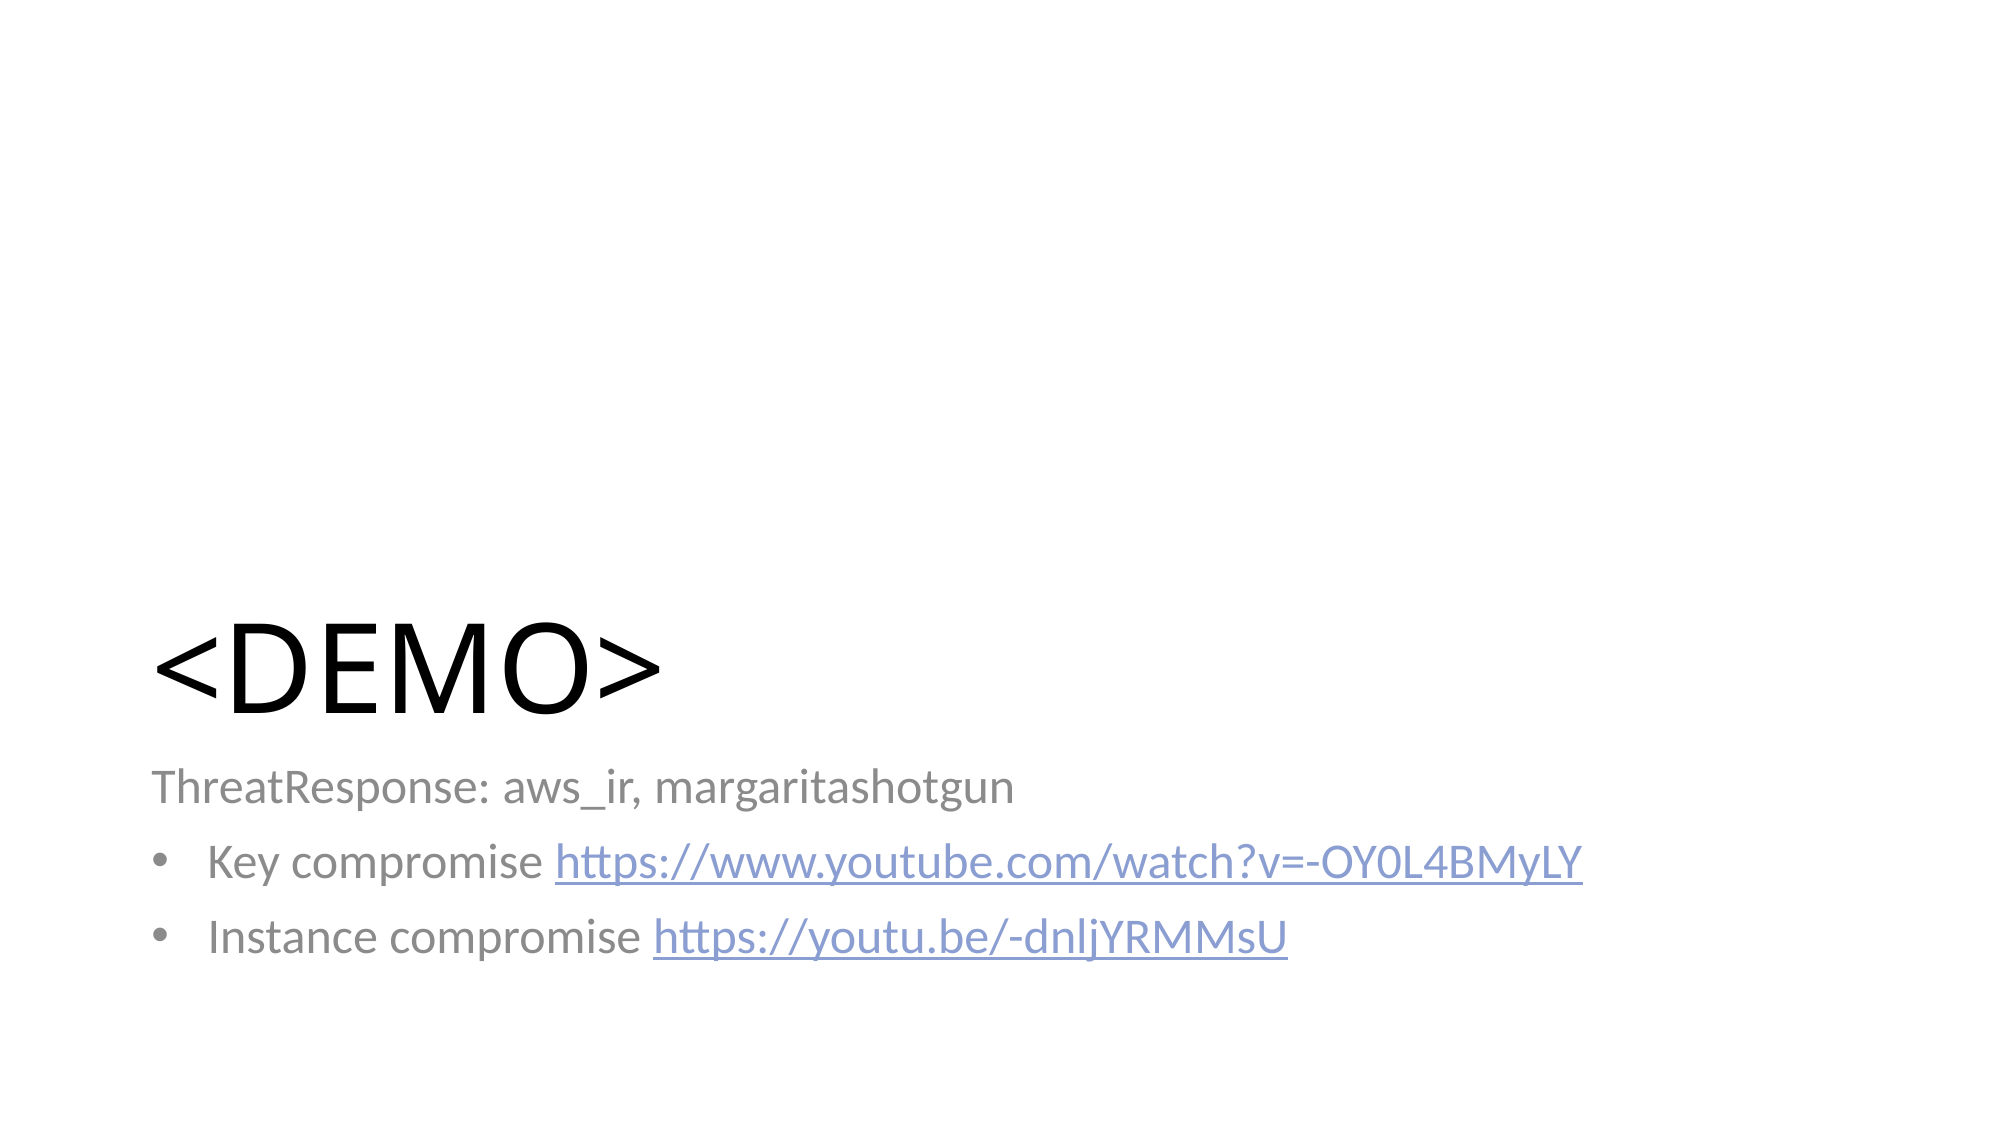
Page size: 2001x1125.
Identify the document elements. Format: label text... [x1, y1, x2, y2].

list ThreatResponse: aws_ir, margaritashotgun Key compromise https://www.youtube.com/watch?v=-OY0L4BMyLY Instance compromise https://youtu.be/-dnljYRMMsU [136, 752, 1862, 999]
title <DEMO> [136, 280, 1862, 749]
